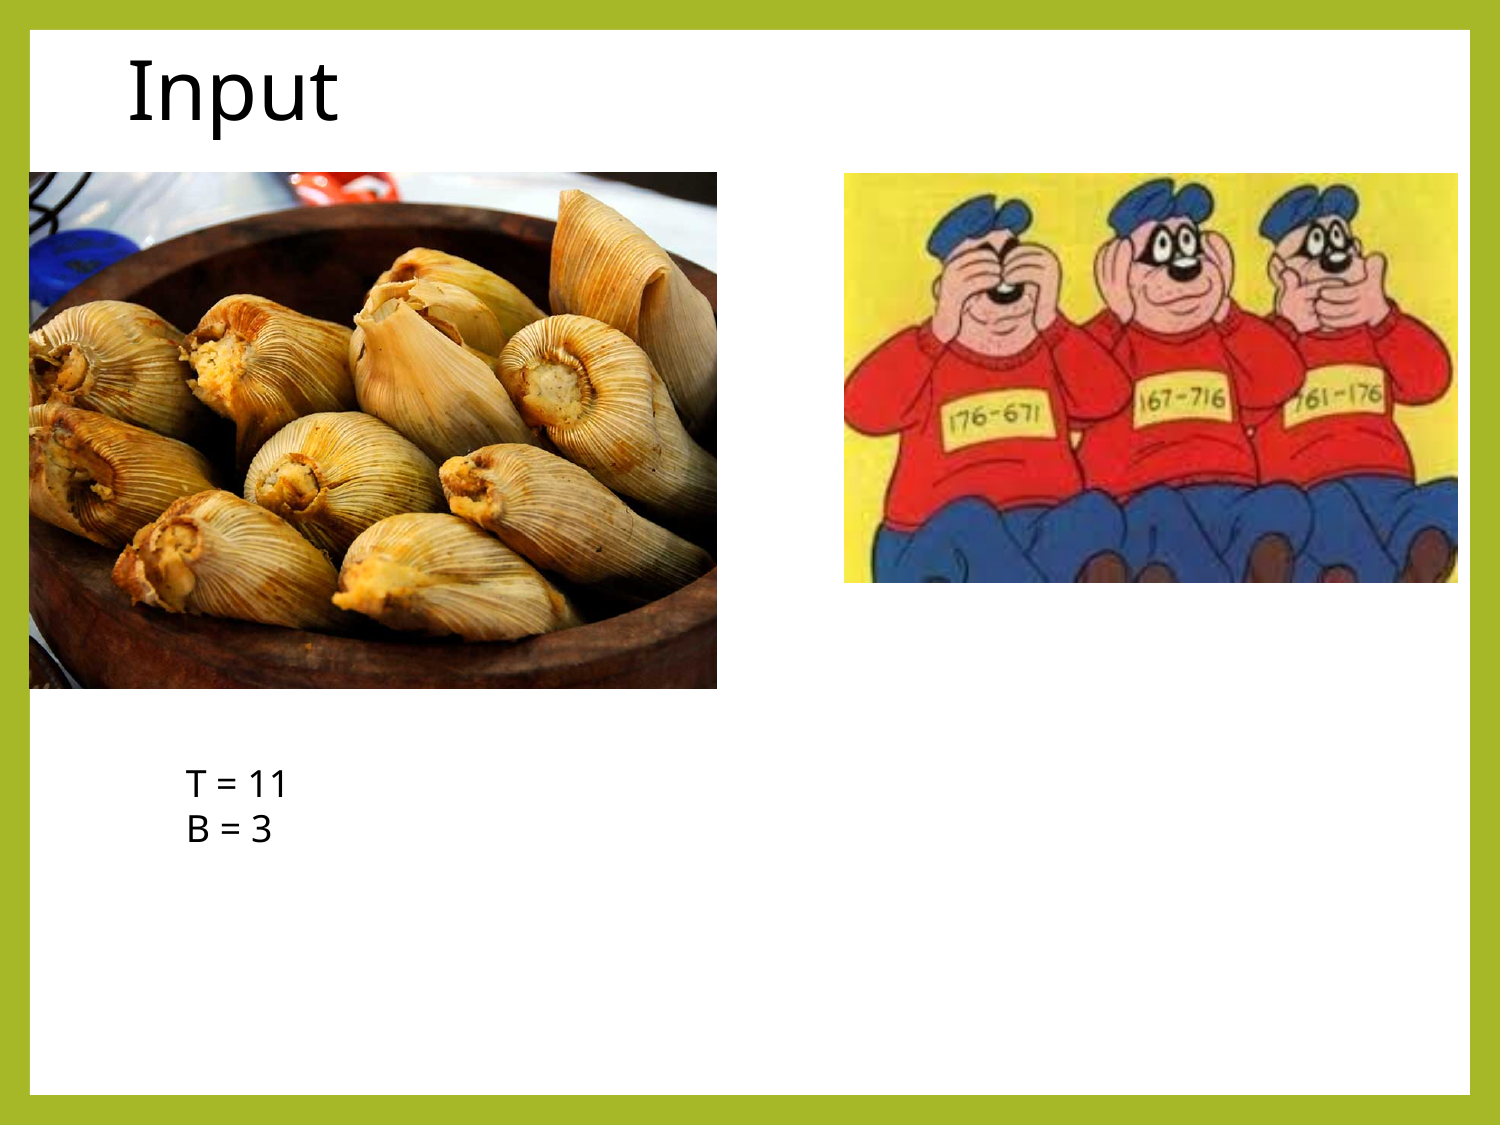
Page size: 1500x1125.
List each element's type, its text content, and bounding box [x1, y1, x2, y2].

title Input [112, 0, 1388, 188]
text_box T = 11 B = 3 [171, 752, 431, 903]
picture [844, 173, 1459, 583]
picture [29, 172, 718, 689]
